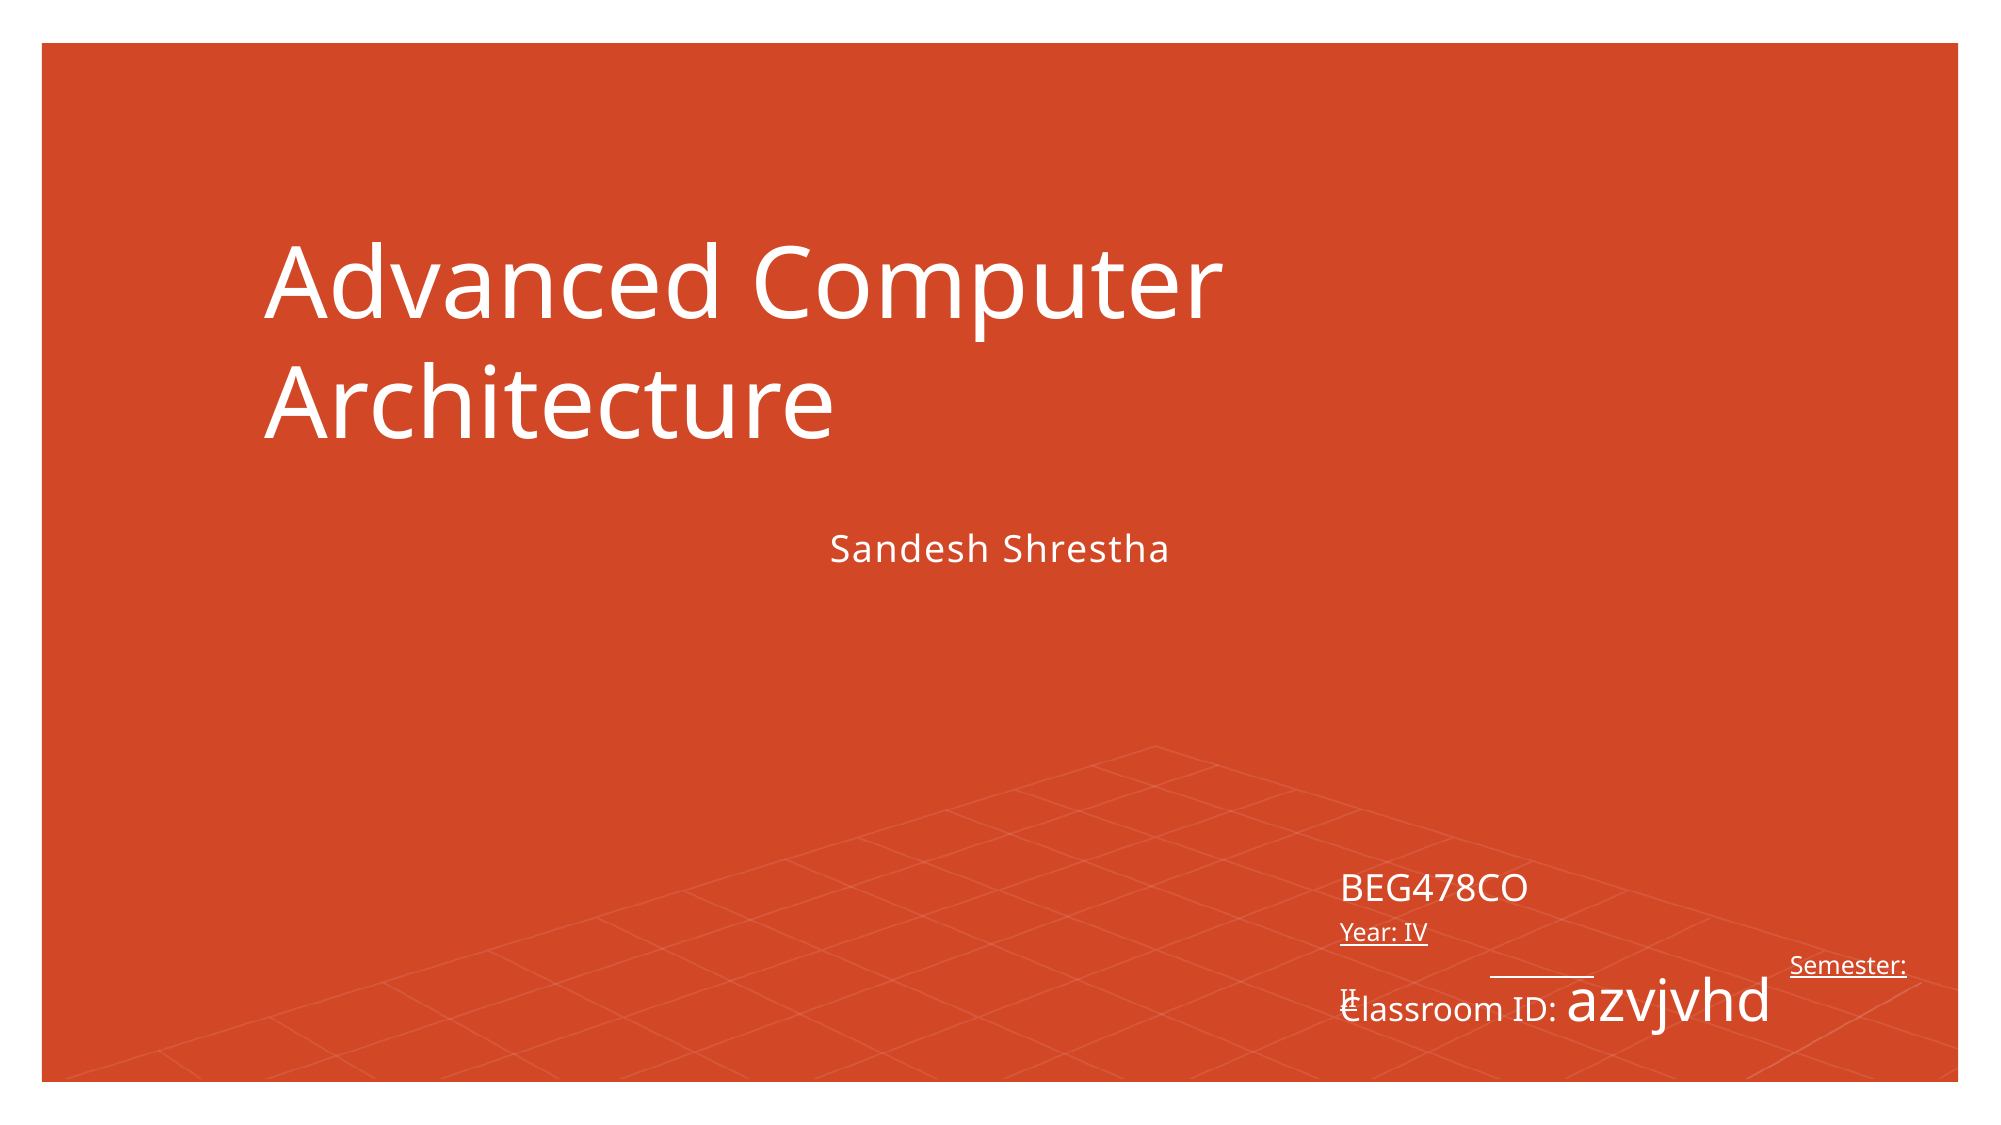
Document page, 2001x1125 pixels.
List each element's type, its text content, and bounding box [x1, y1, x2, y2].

text_box Year: IV Semester: II [1325, 906, 1942, 1074]
text_box Classroom ID: azvjvhd [1325, 987, 1874, 1055]
subtitle Sandesh Shrestha [249, 513, 1750, 725]
title Advanced Computer Architecture [249, 218, 1750, 513]
text_box BEG478CO [1325, 862, 1727, 906]
picture [56, 745, 1979, 1079]
